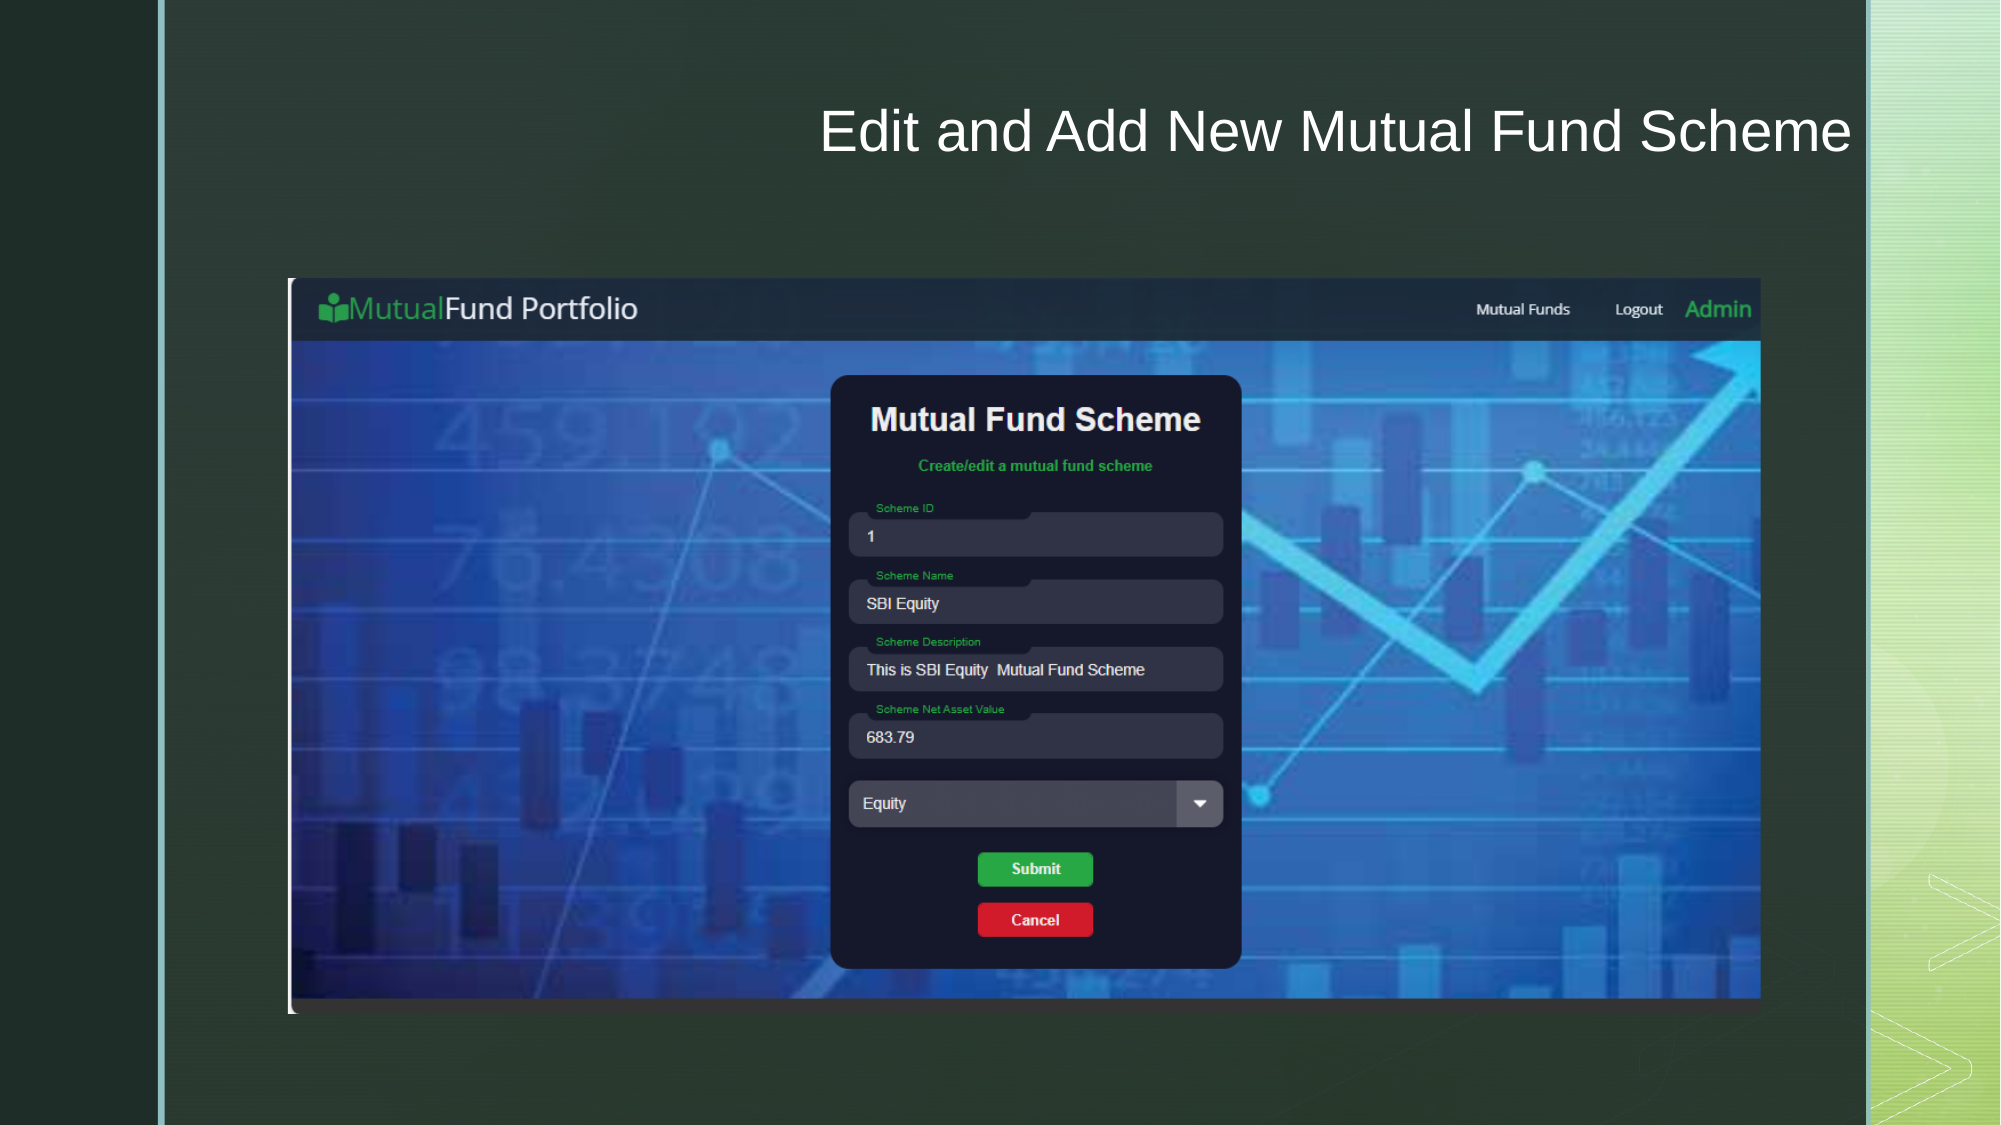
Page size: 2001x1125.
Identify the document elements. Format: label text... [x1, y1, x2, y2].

picture [1871, 0, 2001, 1125]
picture [287, 277, 1761, 1014]
text_box Edit and Add New Mutual Fund Scheme [805, 86, 1870, 171]
